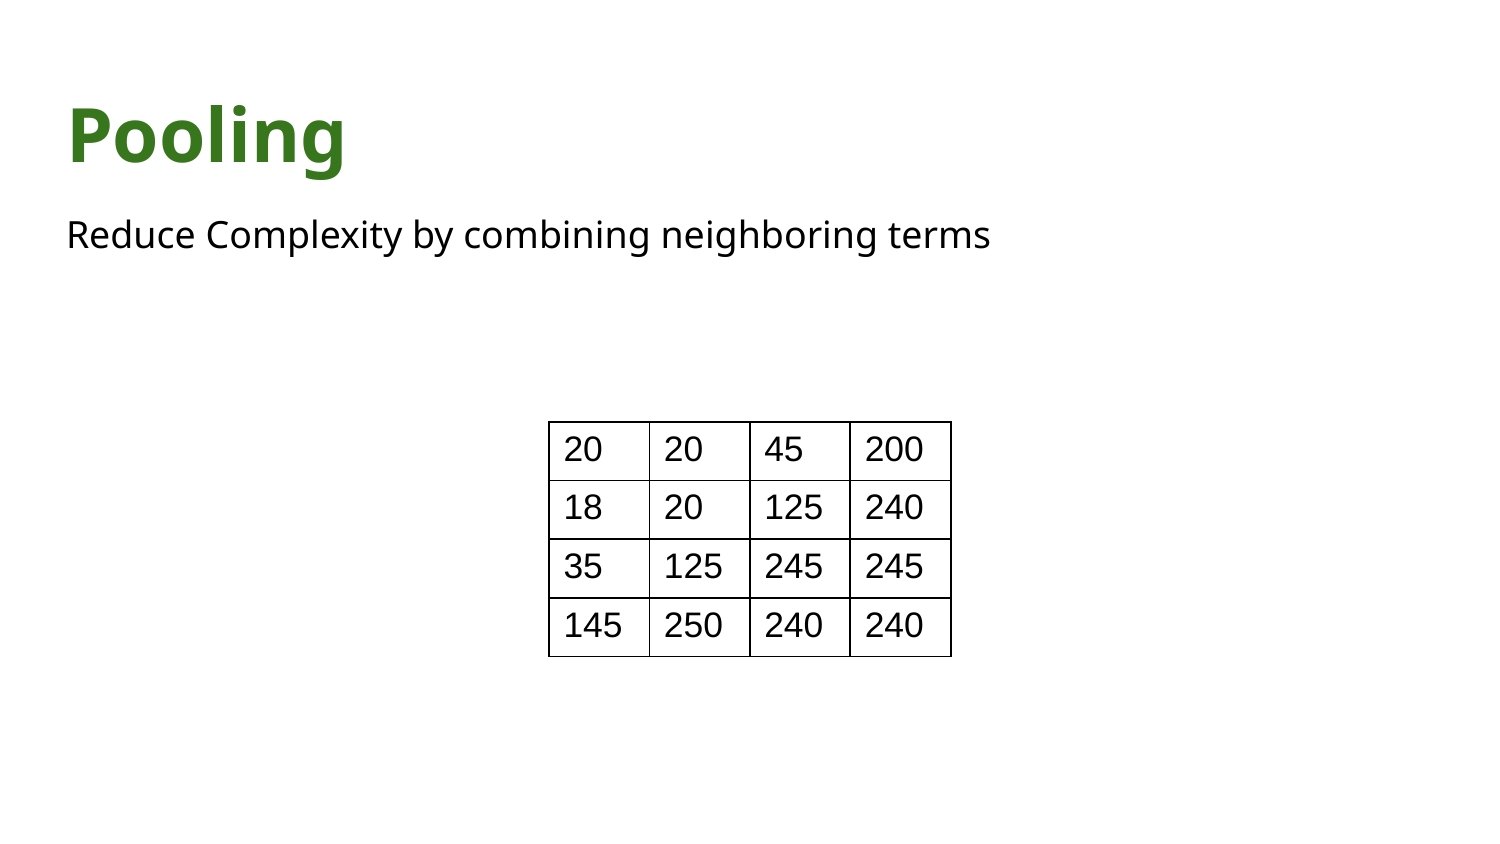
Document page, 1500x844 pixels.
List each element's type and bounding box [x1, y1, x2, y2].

table_cell [751, 540, 849, 597]
table_cell [650, 481, 749, 538]
table_header [751, 423, 849, 480]
table_header [650, 423, 749, 480]
table_cell [751, 599, 849, 656]
table_header [851, 423, 950, 480]
table_cell [851, 540, 950, 597]
list [51, 189, 1449, 750]
table_cell [550, 481, 649, 538]
table_cell [751, 481, 849, 538]
table_header [550, 423, 649, 480]
table_cell [550, 540, 649, 597]
table_cell [851, 599, 950, 656]
table_cell [851, 481, 950, 538]
table_cell [550, 599, 649, 656]
title [51, 72, 1449, 167]
table_cell [650, 599, 749, 656]
table_cell [650, 540, 749, 597]
